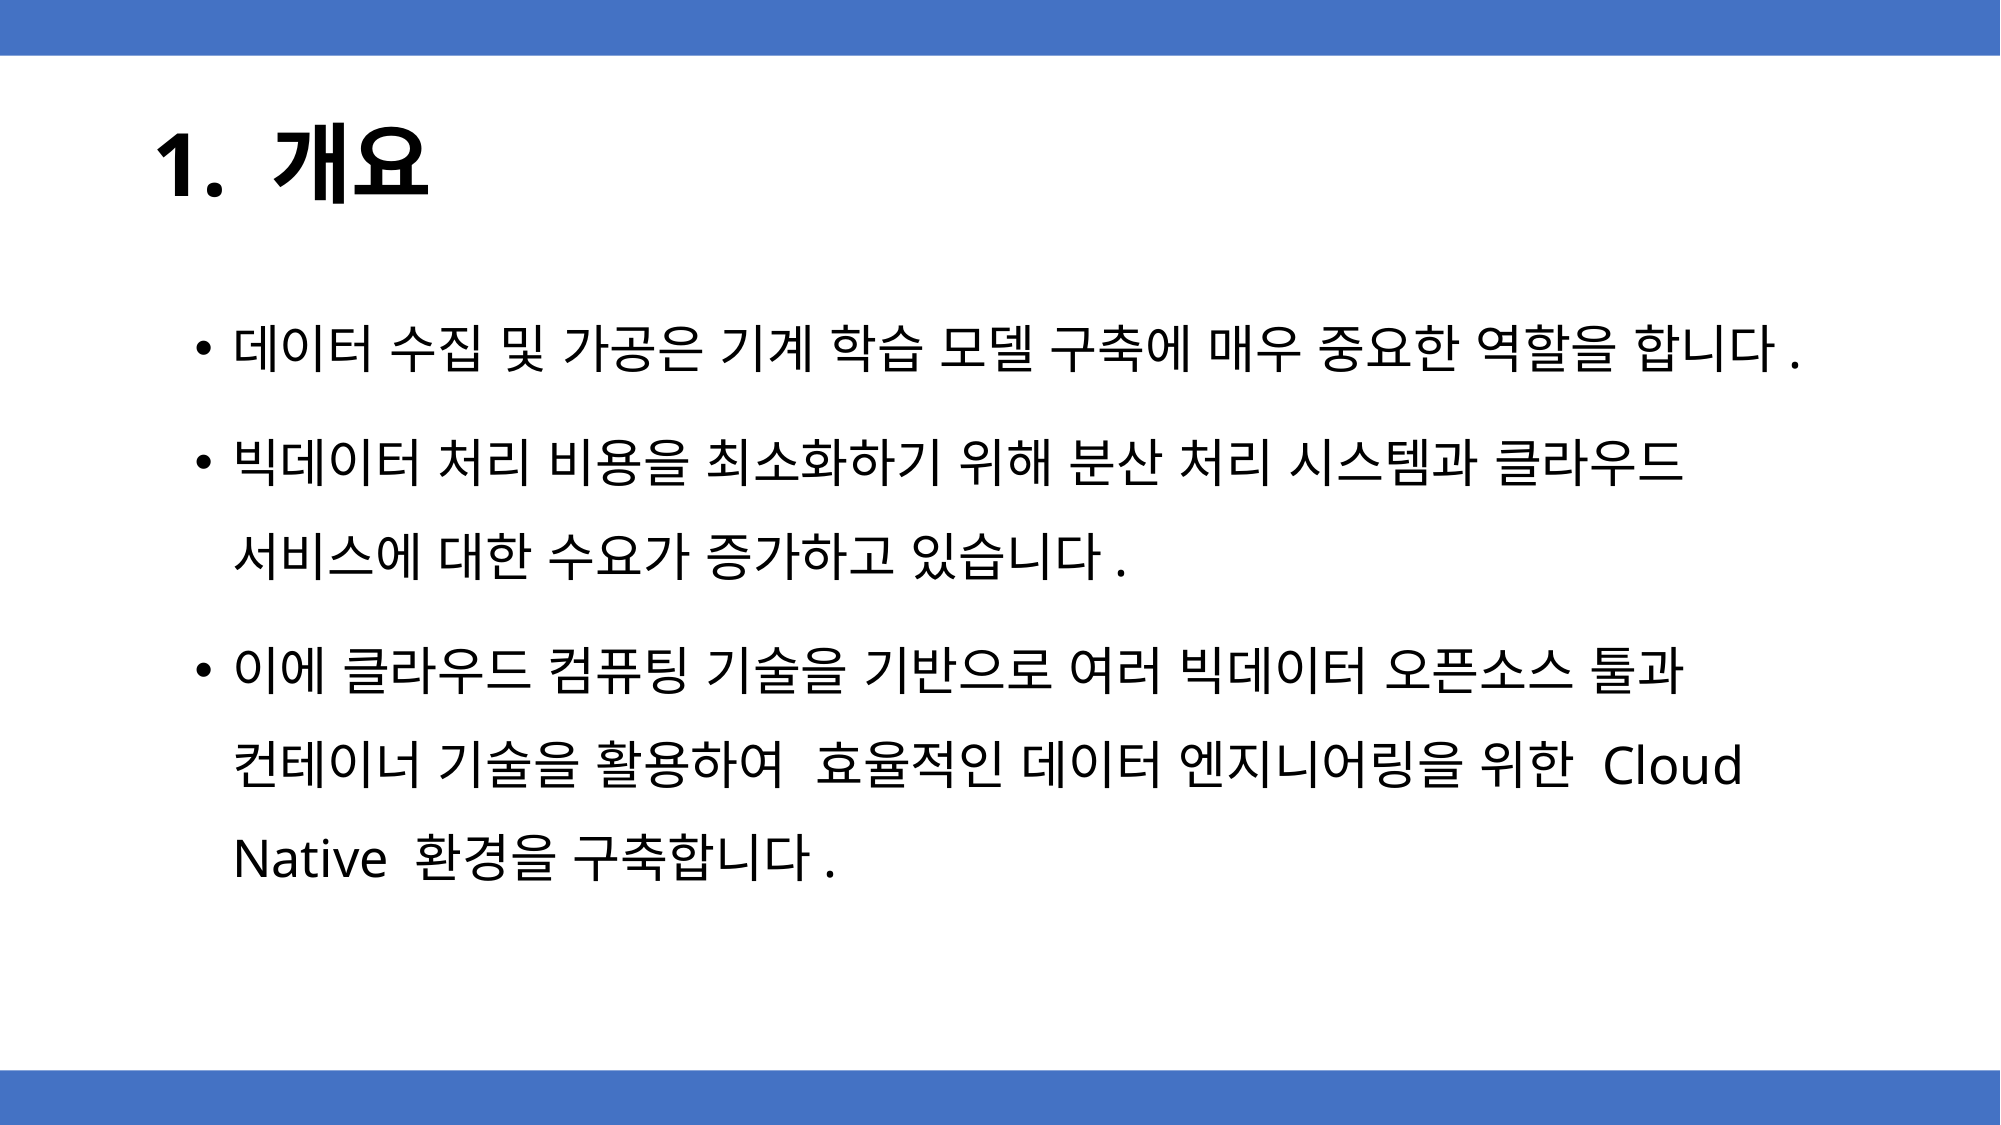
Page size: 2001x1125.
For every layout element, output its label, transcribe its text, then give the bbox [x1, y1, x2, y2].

title 1. 개요 [137, 59, 1863, 278]
text_box [0, 1069, 2000, 1125]
list 데이터 수집 및 가공은 기계 학습 모델 구축에 매우 중요한 역할을 합니다. 빅데이터 처리 비용을 최소화하기 위해 분산 처리 시스템과 클라우드 서비스에 대한 수요가 증가하고 있습니다. 이에 클라우드 컴퓨팅 기술을 기반으로 여러 빅데이터 오픈소스 툴과 컨테이너 기술을 활용하여 효율적인 데이터 엔지니어링을 위한 Cloud Native 환경을 구축합니다. [179, 277, 1863, 1014]
text_box [0, 0, 2000, 57]
